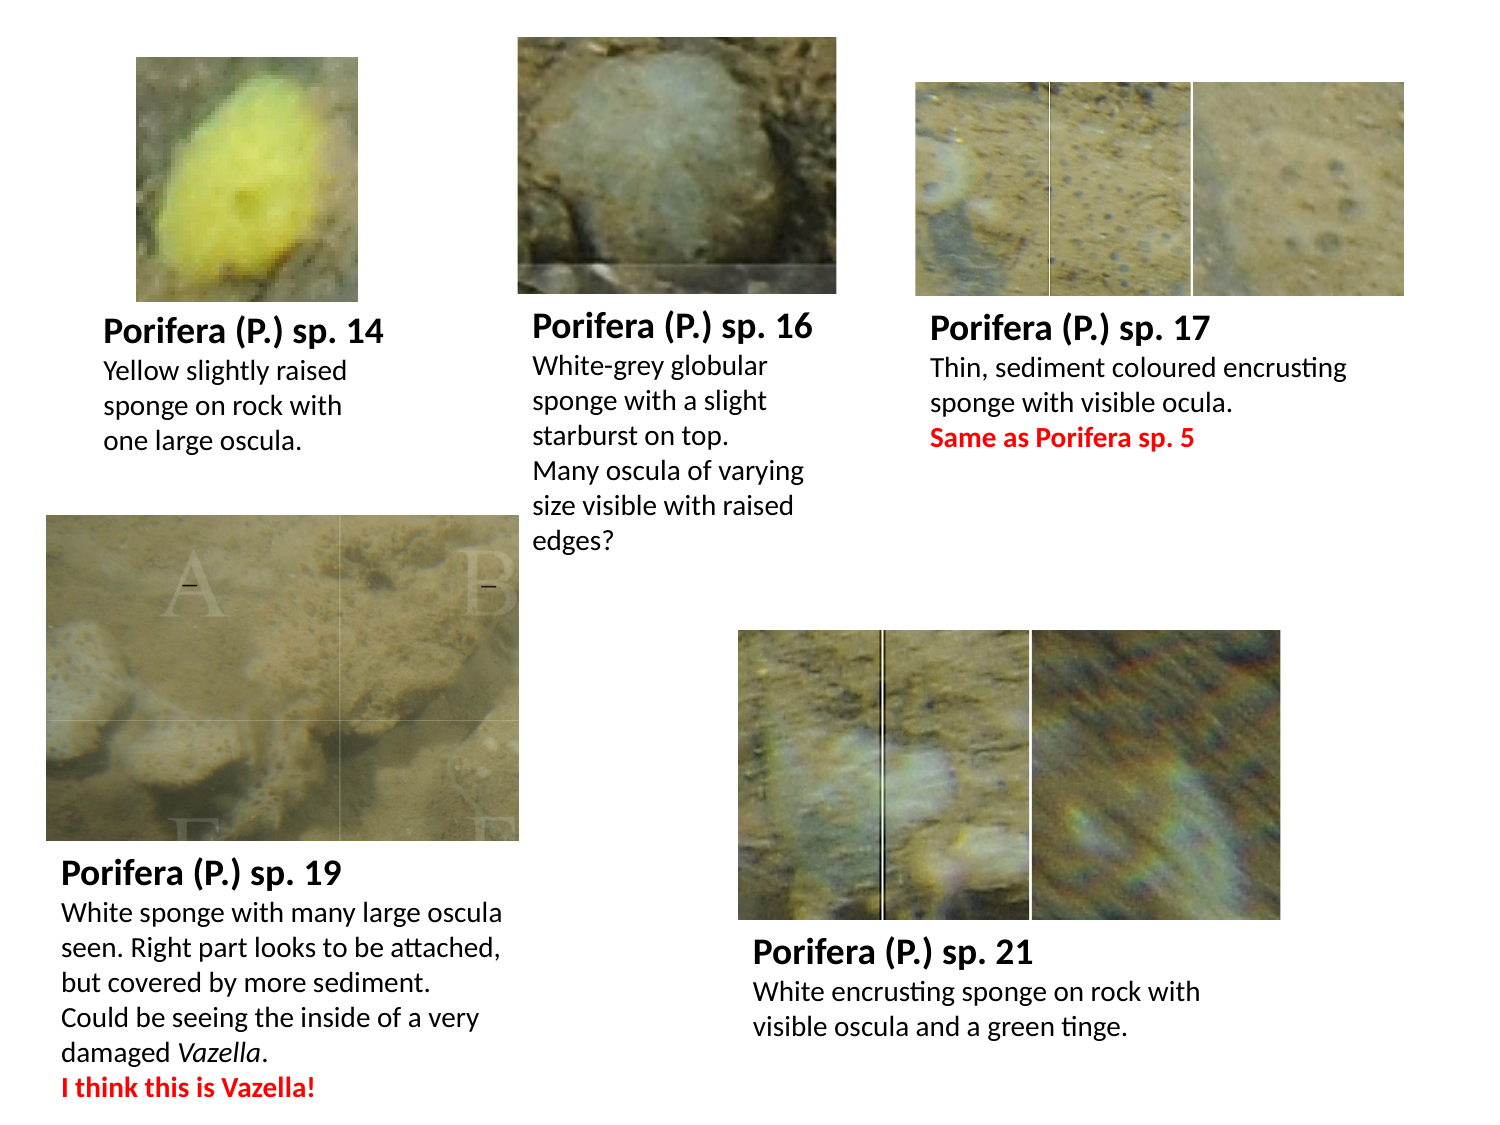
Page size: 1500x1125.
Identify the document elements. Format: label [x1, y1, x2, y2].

text_box [737, 630, 1281, 1052]
text_box [915, 82, 1404, 463]
text_box [517, 37, 837, 567]
text_box [88, 57, 406, 466]
text_box [45, 514, 519, 1114]
